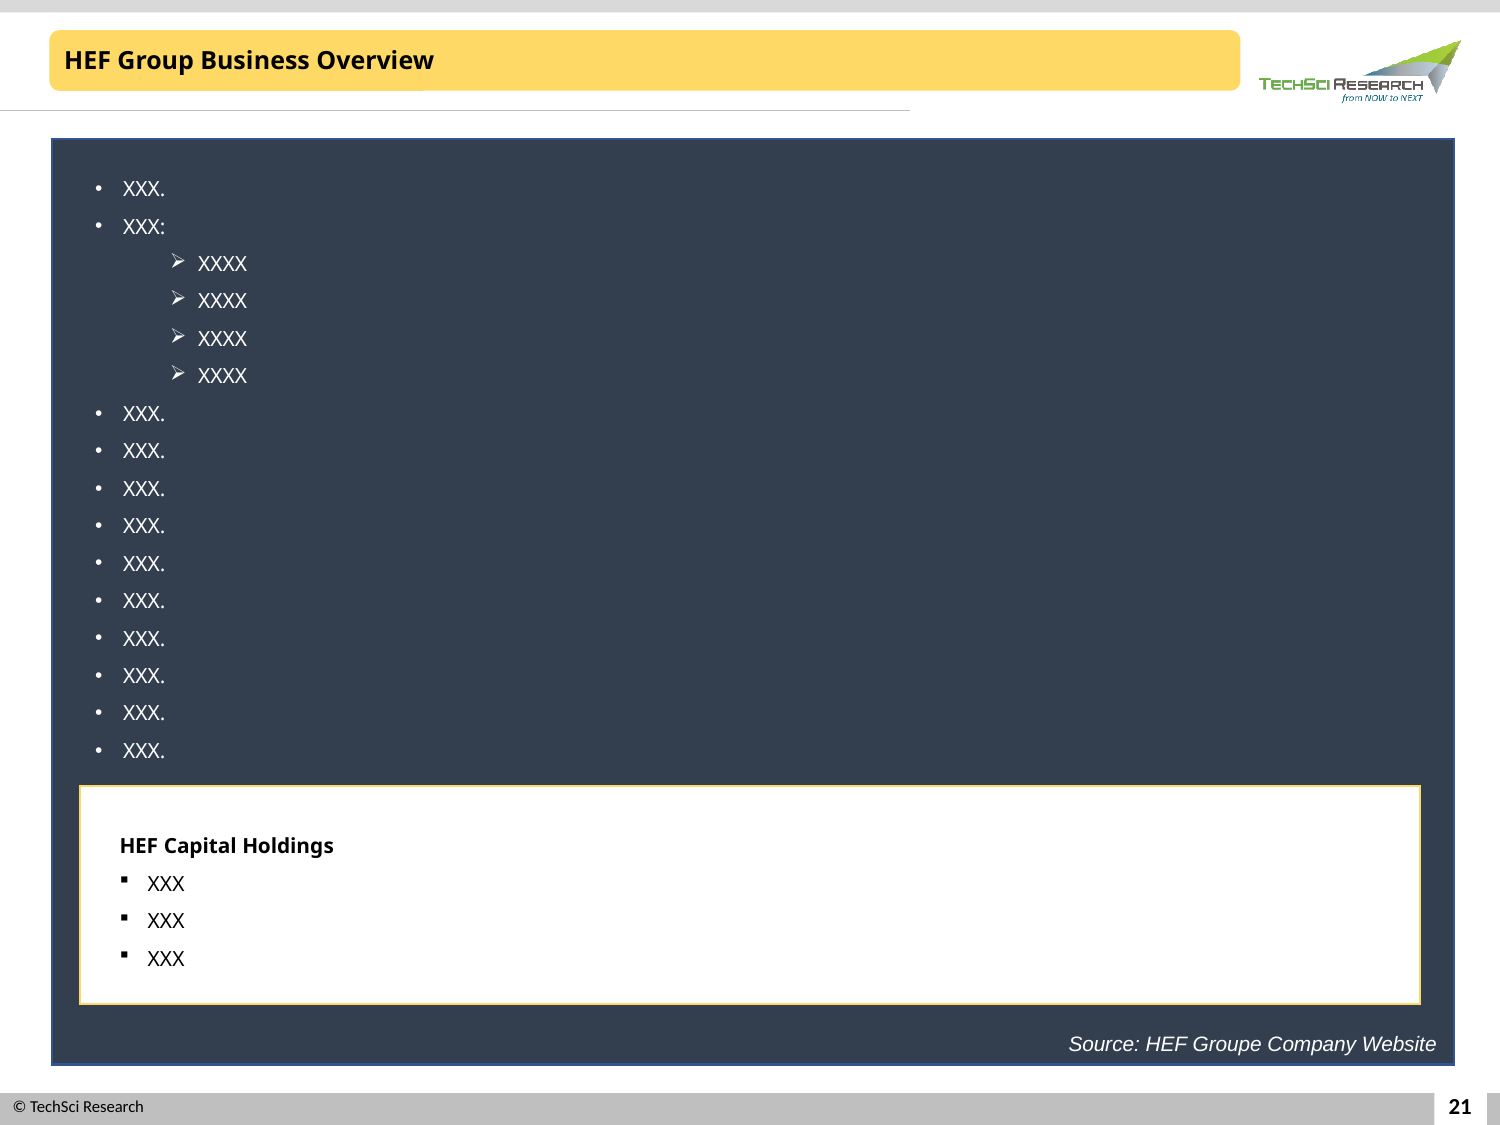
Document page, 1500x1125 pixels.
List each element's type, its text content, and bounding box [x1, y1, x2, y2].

text_box XXX. XXX: XXXX XXXX XXXX XXXX XXX. XXX. XXX. XXX. XXX. XXX. XXX. XXX. XXX. XXX. [80, 156, 1420, 770]
text_box Source: HEF Groupe Company Website [781, 1022, 1452, 1063]
text_box [79, 785, 1421, 1005]
text_box [48, 29, 1242, 92]
picture [1257, 39, 1461, 104]
text_box [51, 138, 1455, 1066]
text_box HEF Group Business Overview [49, 37, 1146, 83]
text_box HEF Capital Holdings XXX XXX XXX [104, 813, 1398, 978]
